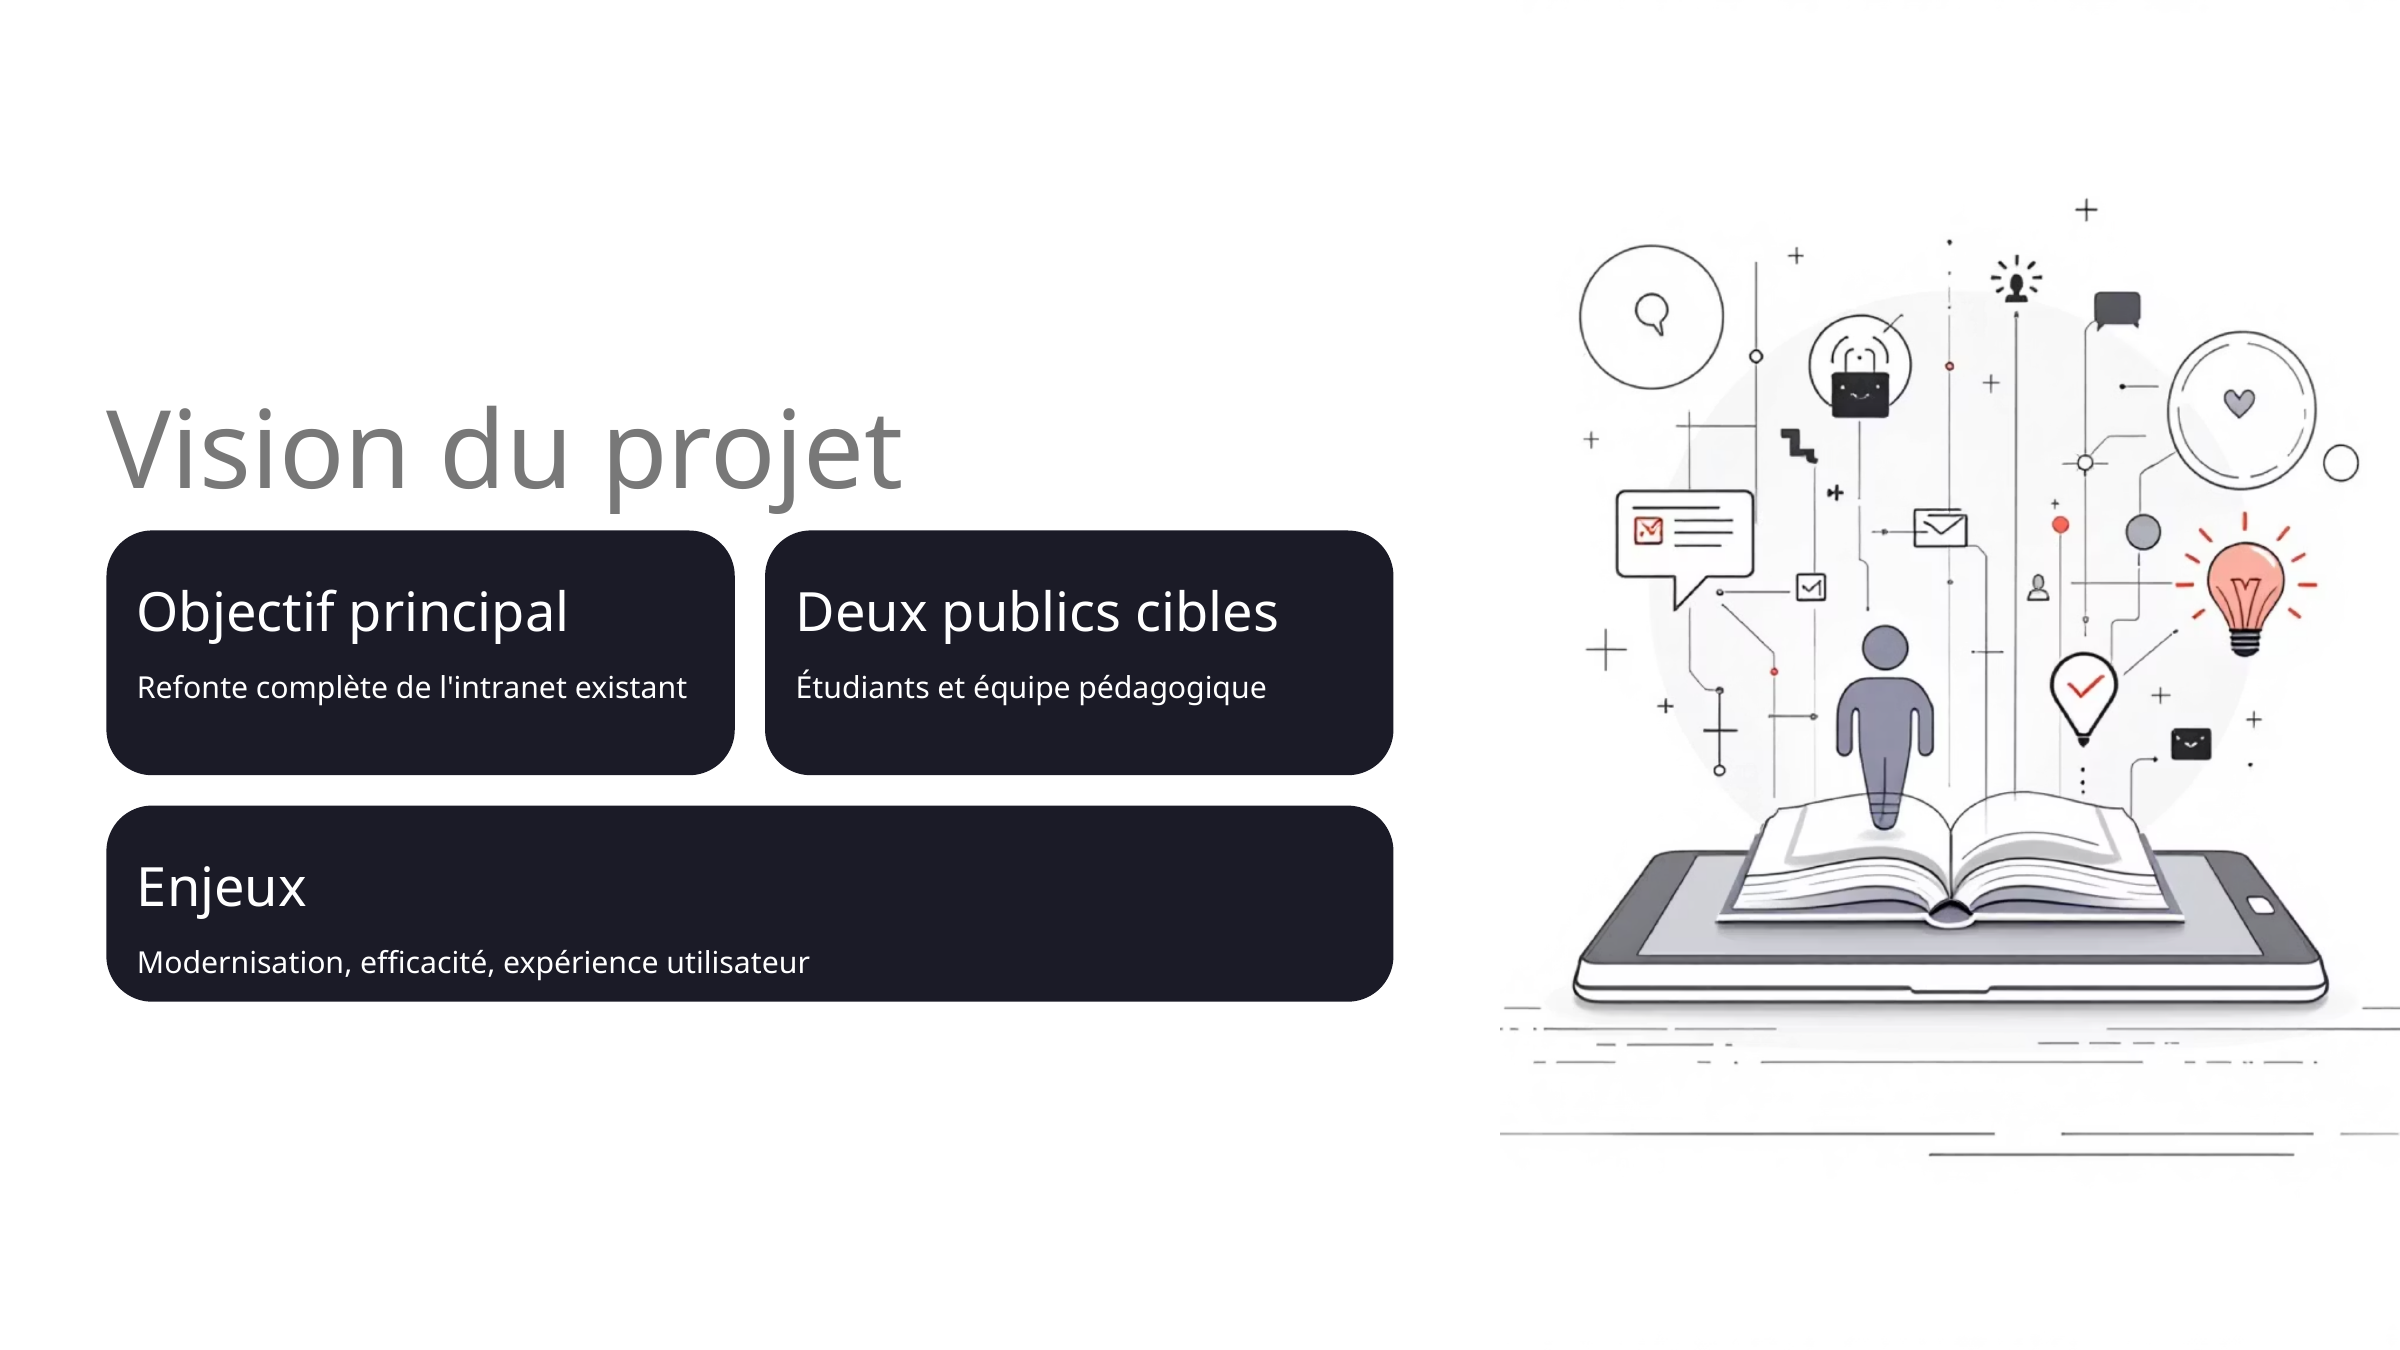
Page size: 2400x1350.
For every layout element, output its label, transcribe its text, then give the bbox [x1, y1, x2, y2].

text_box [106, 805, 1394, 1002]
text_box Enjeux [136, 836, 684, 905]
text_box Deux publics cibles [795, 560, 1343, 630]
text_box Refonte complète de l'intranet existant [136, 647, 705, 745]
picture [1499, 0, 2400, 1350]
text_box Modernisation, efficacité, expérience utilisateur [136, 922, 1363, 972]
text_box Vision du projet [106, 348, 1200, 485]
text_box [765, 530, 1394, 776]
text_box [106, 530, 735, 776]
text_box Objectif principal [136, 560, 684, 630]
text_box Étudiants et équipe pédagogique [795, 647, 1363, 697]
